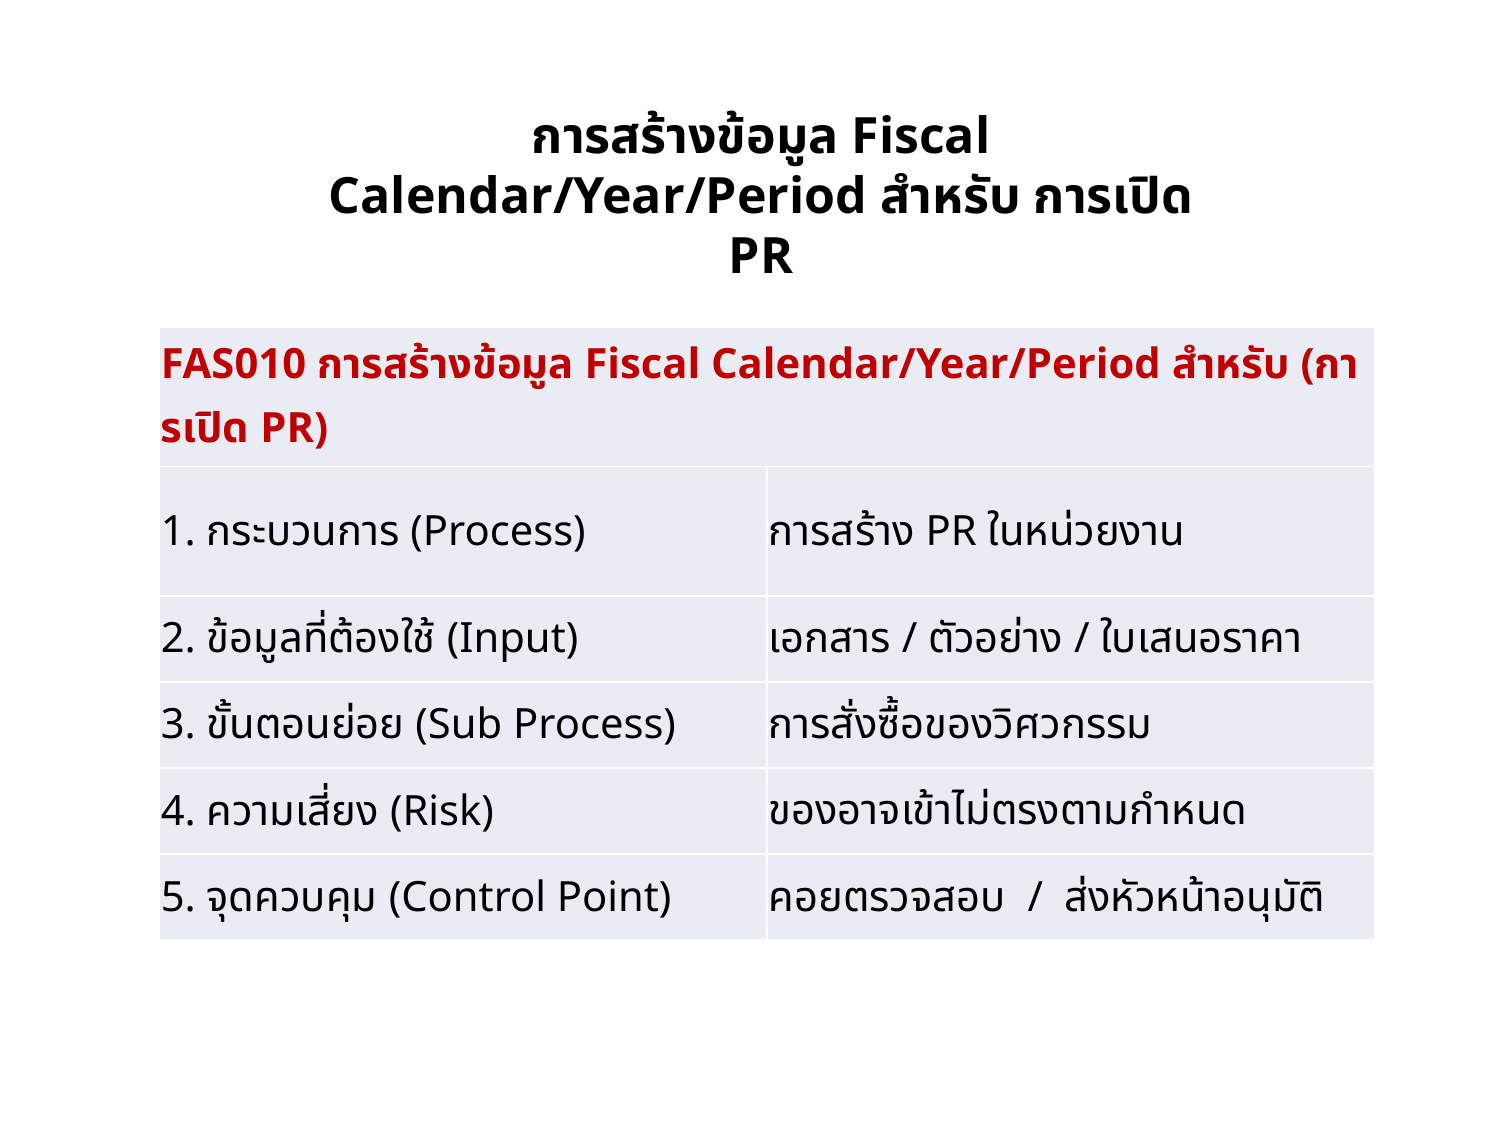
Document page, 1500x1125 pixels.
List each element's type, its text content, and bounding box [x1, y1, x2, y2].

table_cell 5. จุดควบคุม (Control Point) [160, 855, 766, 939]
table_cell 3. ขั้นตอนย่อย (Sub Process) [160, 683, 766, 767]
table_cell 2. ข้อมูลที่ต้องใช้ (Input) [160, 597, 766, 681]
table_header FAS010 การสร้างข้อมูล Fiscal Calendar/Year/Period สำหรับ (การเปิด PR) [160, 328, 1374, 466]
table_cell การสร้าง PR ในหน่วยงาน [768, 467, 1374, 595]
table_cell เอกสาร / ตัวอย่าง / ใบเสนอราคา [768, 597, 1374, 681]
table_cell 4. ความเสี่ยง (Risk) [160, 769, 766, 853]
table_cell การสั่งซื้อของวิศวกรรม [768, 683, 1374, 767]
table_cell ของอาจเข้าไม่ตรงตามกำหนด [768, 769, 1374, 853]
title การสร้างข้อมูล Fiscal Calendar/Year/Period สำหรับ การเปิด PR [300, 92, 1222, 296]
table_cell คอยตรวจสอบ / ส่งหัวหน้าอนุมัติ [768, 855, 1374, 939]
table_cell 1. กระบวนการ (Process) [160, 467, 766, 595]
